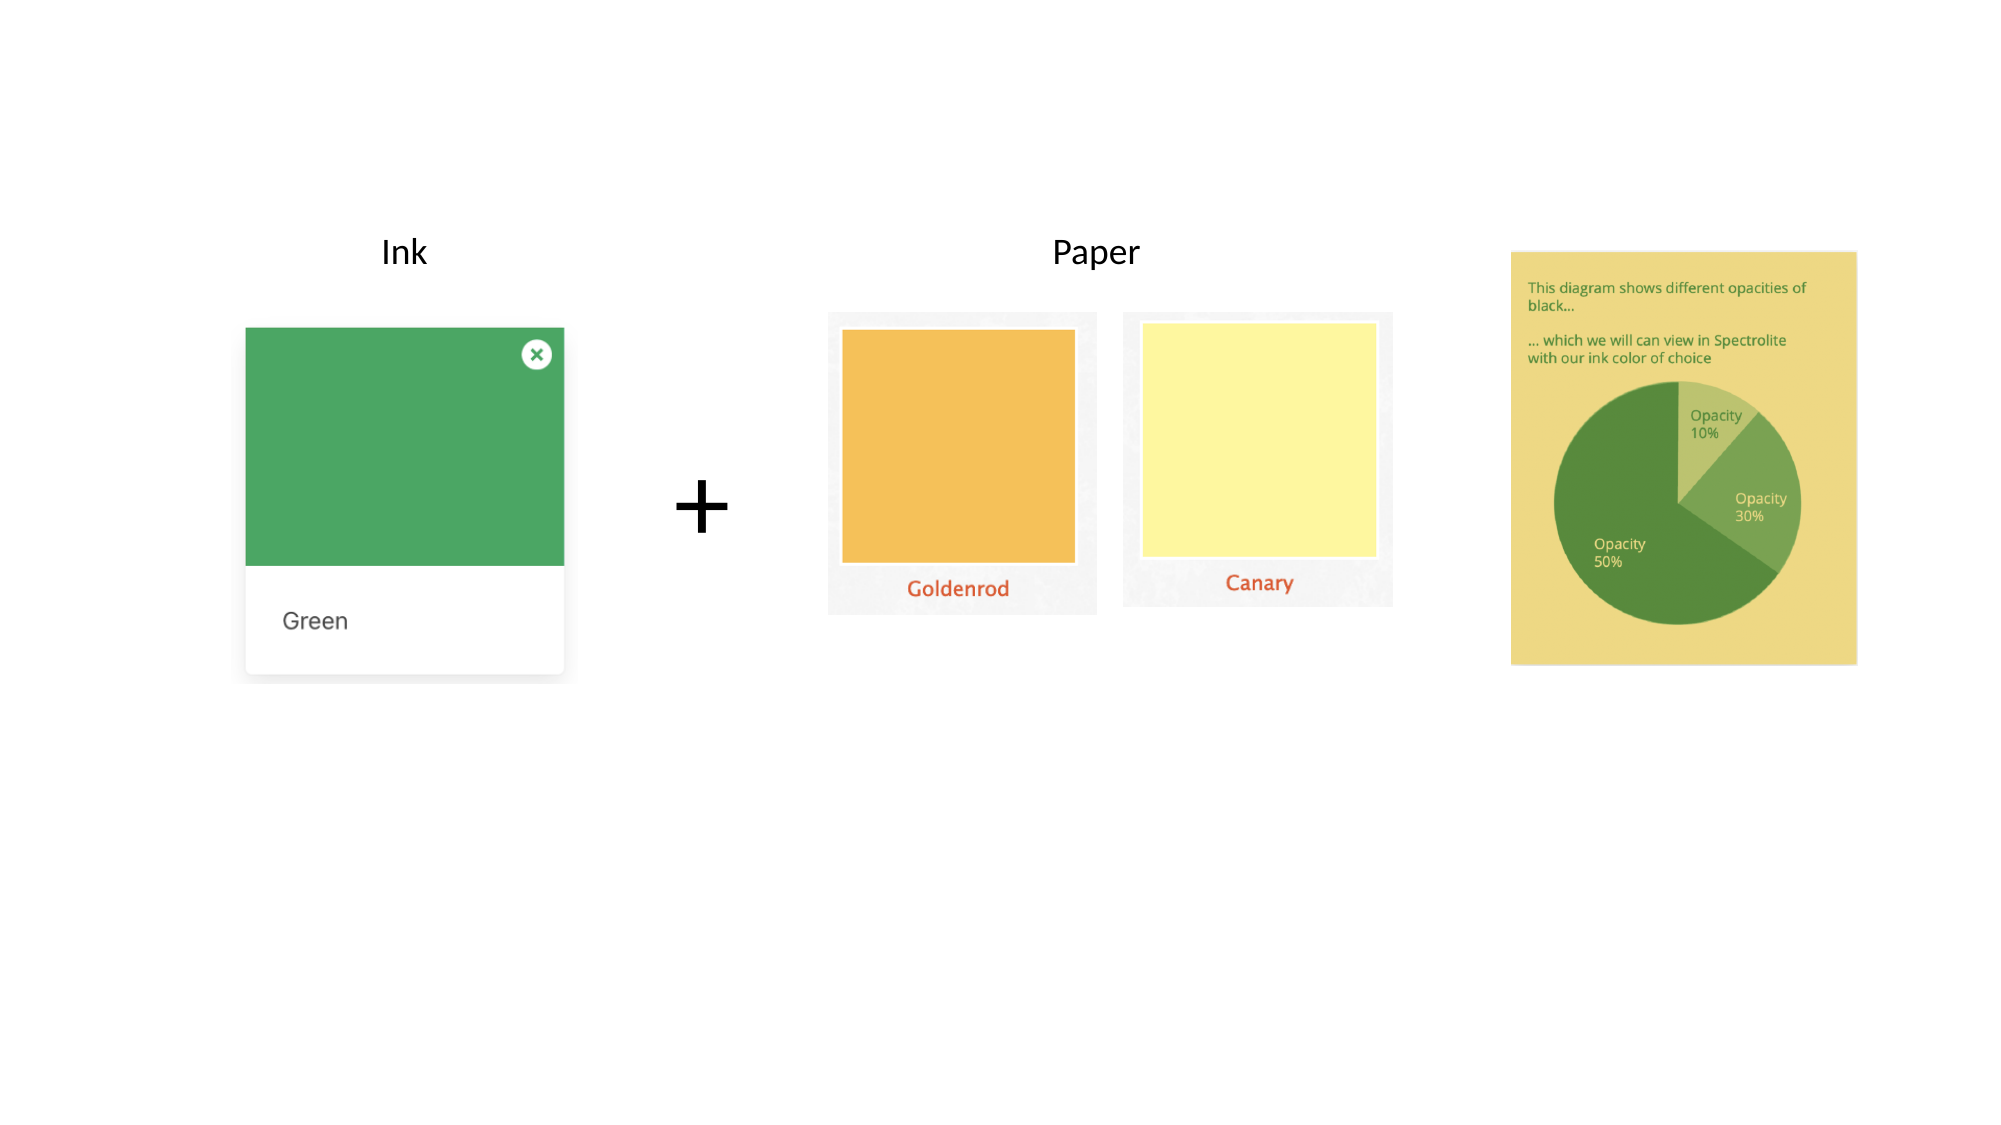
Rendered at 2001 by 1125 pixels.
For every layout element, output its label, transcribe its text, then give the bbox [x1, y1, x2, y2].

picture [231, 312, 578, 684]
picture [1511, 250, 1858, 666]
picture [1123, 312, 1393, 607]
text_box + [659, 422, 746, 573]
text_box Paper [1037, 220, 1156, 280]
text_box Ink [366, 220, 443, 280]
picture [828, 312, 1097, 616]
